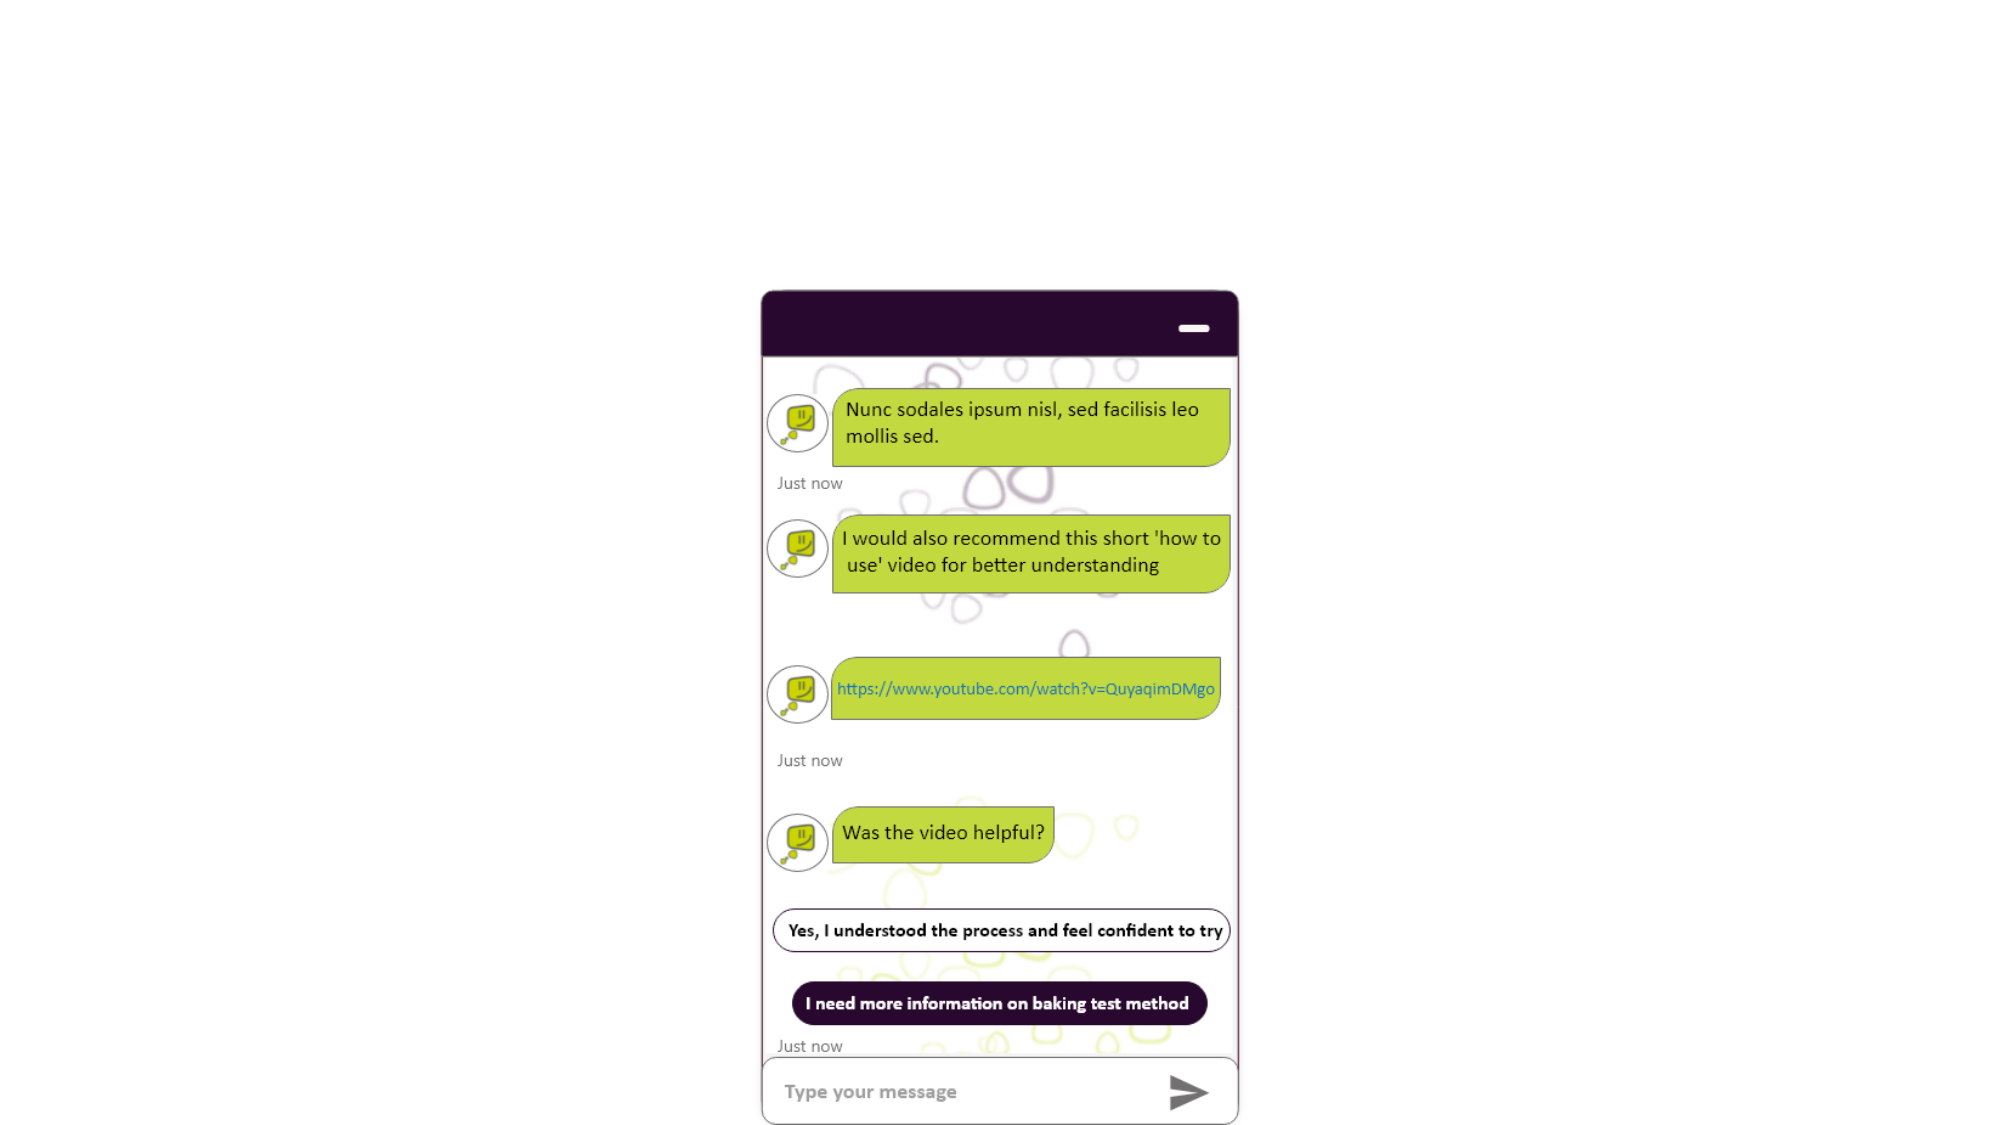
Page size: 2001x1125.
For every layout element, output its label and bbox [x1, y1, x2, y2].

picture [739, 0, 1260, 1125]
